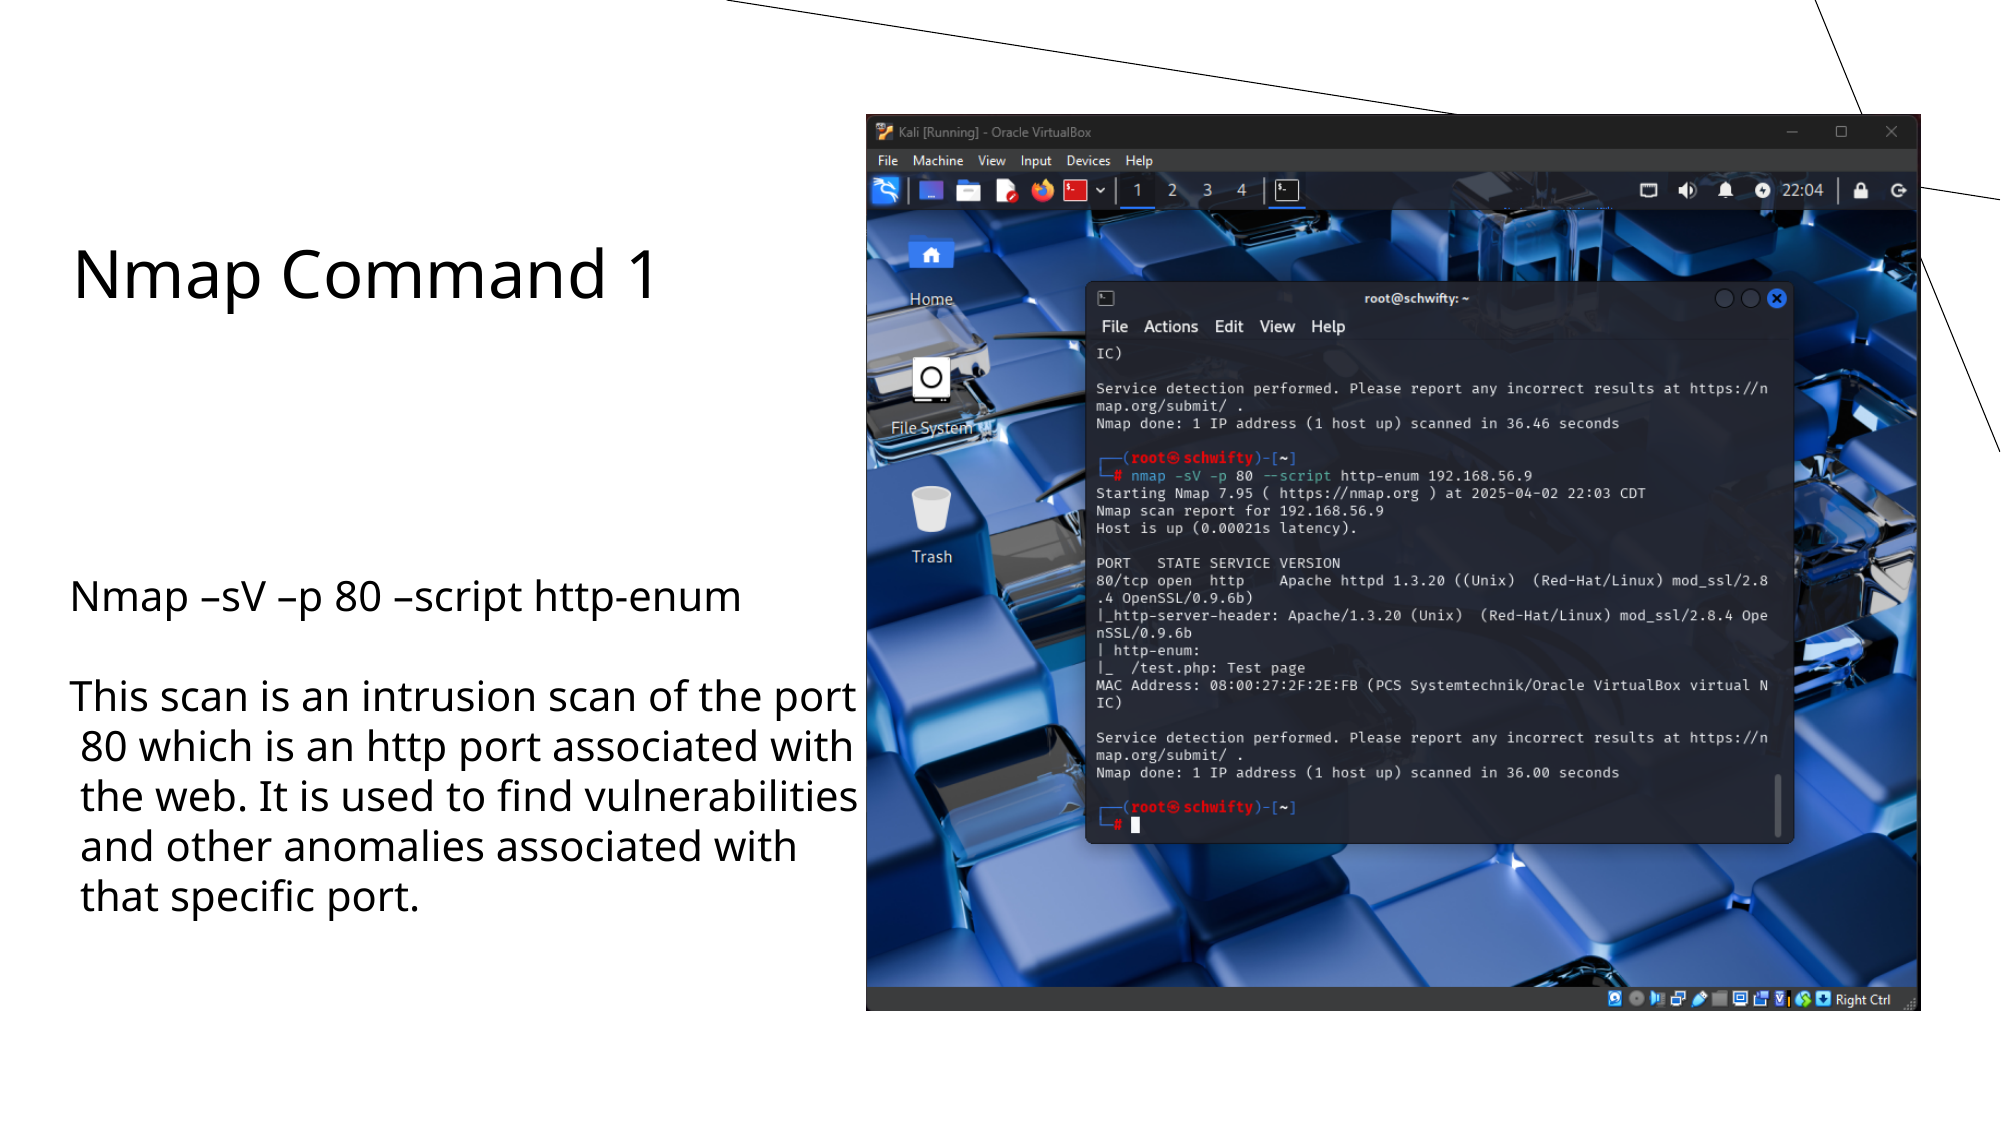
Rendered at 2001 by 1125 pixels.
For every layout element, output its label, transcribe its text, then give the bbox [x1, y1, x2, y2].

text_box Nmap Command 1 [57, 224, 679, 320]
picture [866, 114, 1921, 1011]
text_box Nmap –sV –p 80 –script http-enum This scan is an intrusion scan of the port 80 which is an http port associated with the web. It is used to find vulnerabilities and other anomalies associated with that specific port. [54, 562, 866, 928]
